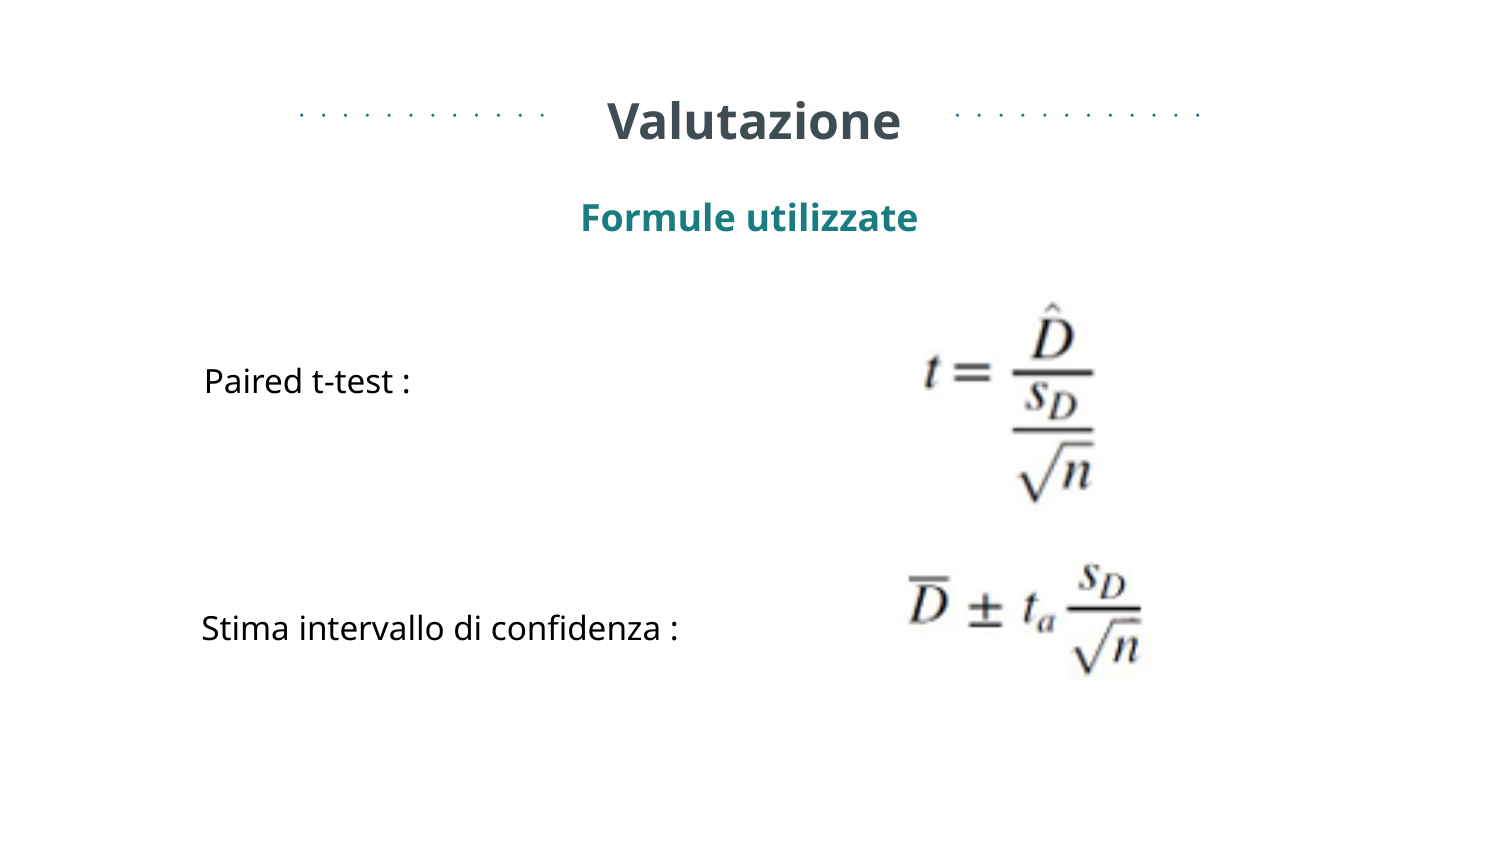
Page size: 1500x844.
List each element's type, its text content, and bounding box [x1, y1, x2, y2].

text_box Stima intervallo di confidenza : [186, 600, 695, 655]
picture [858, 557, 1236, 699]
title Valutazione Formule utilizzate [283, 74, 1226, 153]
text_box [299, 113, 545, 118]
picture [913, 297, 1140, 520]
text_box Paired t-test : [189, 353, 427, 408]
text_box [955, 113, 1201, 118]
